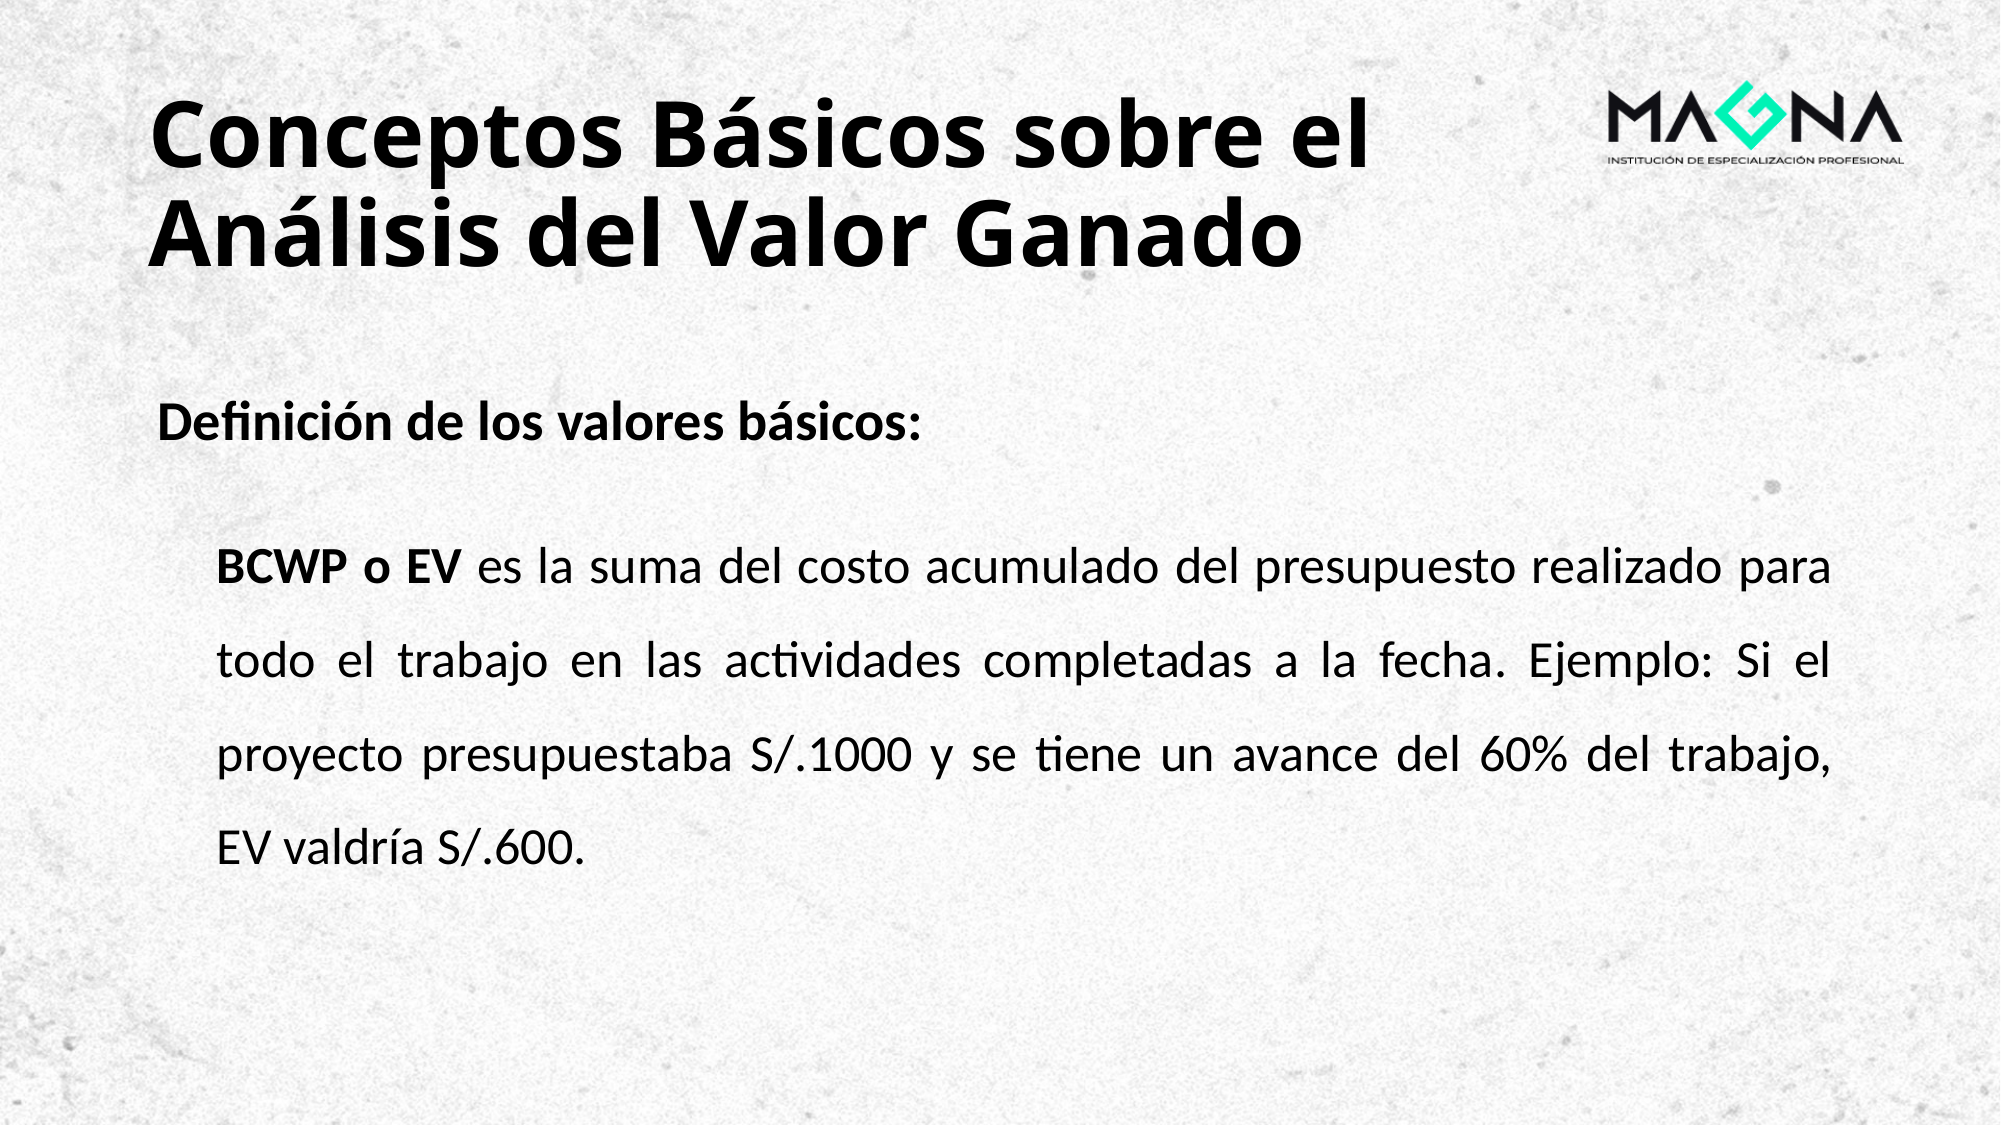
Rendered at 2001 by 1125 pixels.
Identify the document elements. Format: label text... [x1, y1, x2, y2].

title Conceptos Básicos sobre el Análisis del Valor Ganado [133, 78, 1567, 296]
text_box Definición de los valores básicos: BCWP o EV es la suma del costo acumulado del presupuesto realizado para todo el trabajo en las actividades completadas a la fecha. Ejemplo: Si el proyecto presupuestaba S/.1000 y se tiene un avance del 60% del trabajo, EV valdría S/.600. [137, 330, 1854, 933]
picture [0, 0, 2001, 1125]
